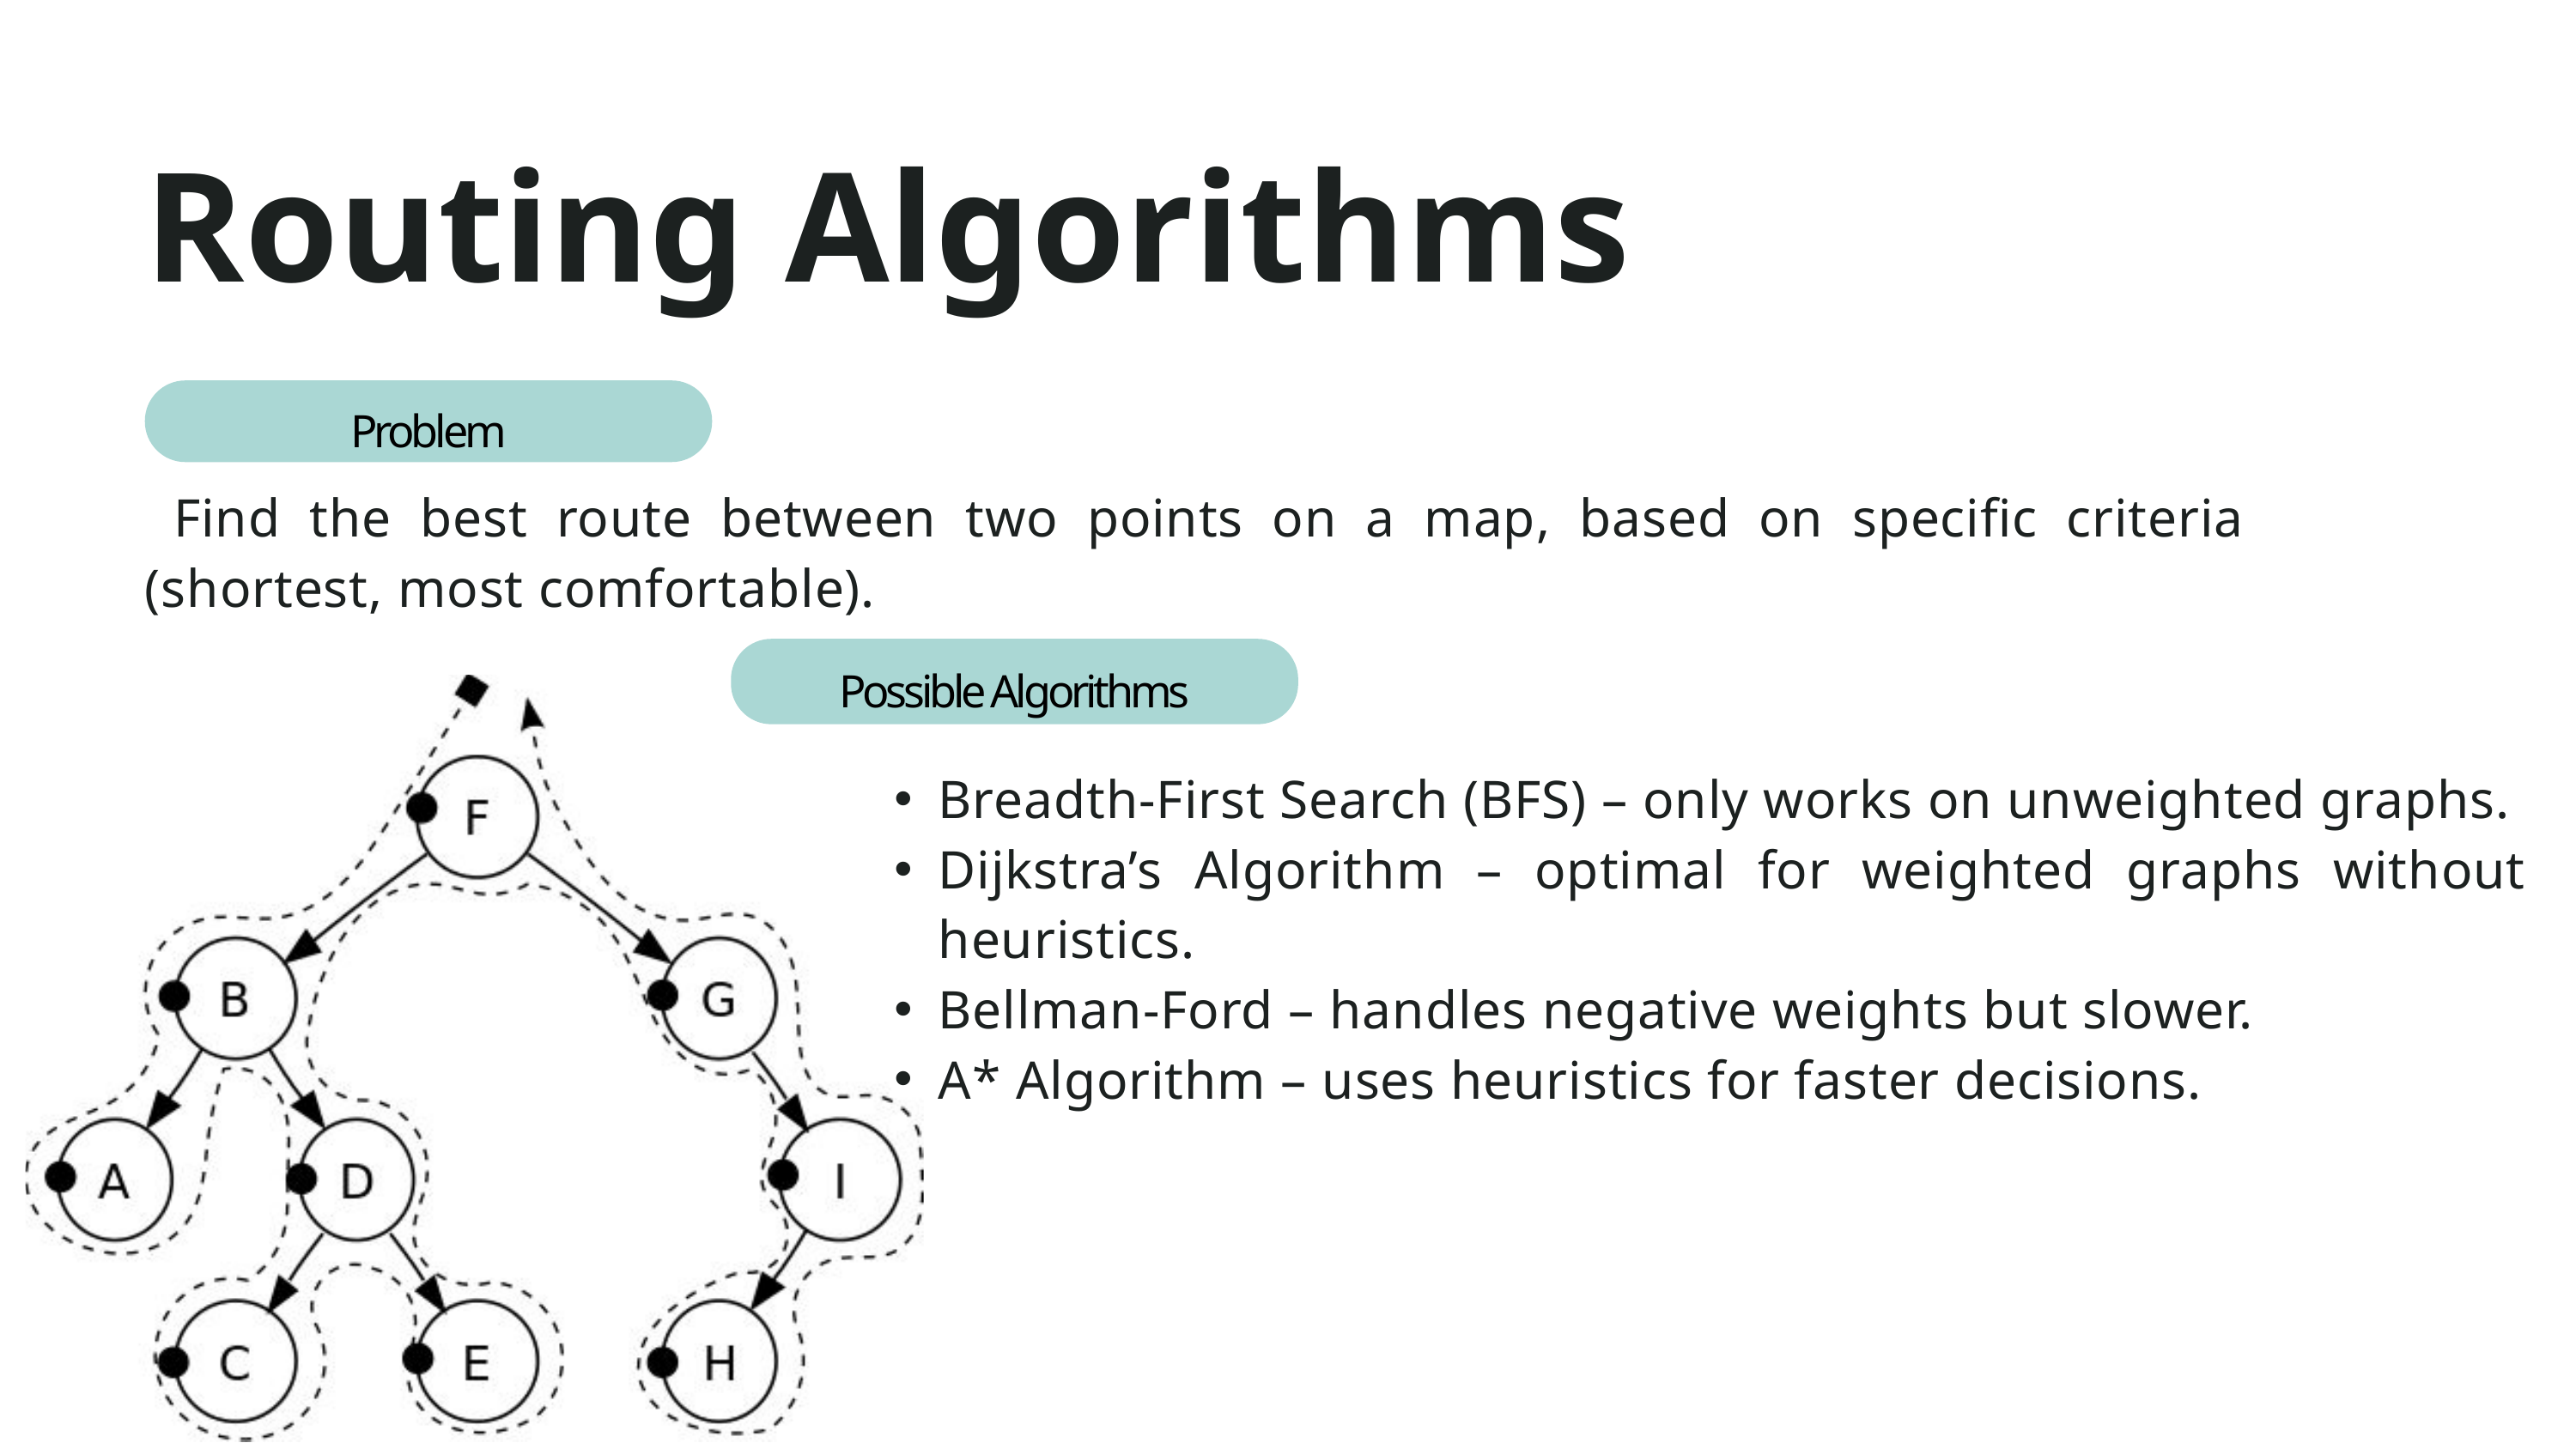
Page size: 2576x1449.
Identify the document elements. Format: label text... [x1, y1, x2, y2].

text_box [144, 379, 713, 463]
text_box Routing Algorithms [144, 139, 1824, 312]
text_box Breadth-First Search (BFS) – only works on unweighted graphs. Dijkstra’s Algorithm – optimal for weighted graphs without heuristics. Bellman-Ford – handles negative weights but slower. A* Algorithm – uses heuristics for faster decisions. [850, 759, 2530, 1179]
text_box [731, 638, 1299, 724]
text_box Find the best route between two points on a map, based on specific criteria (shortest, most comfortable). [144, 476, 2249, 617]
text_box [25, 675, 924, 1442]
